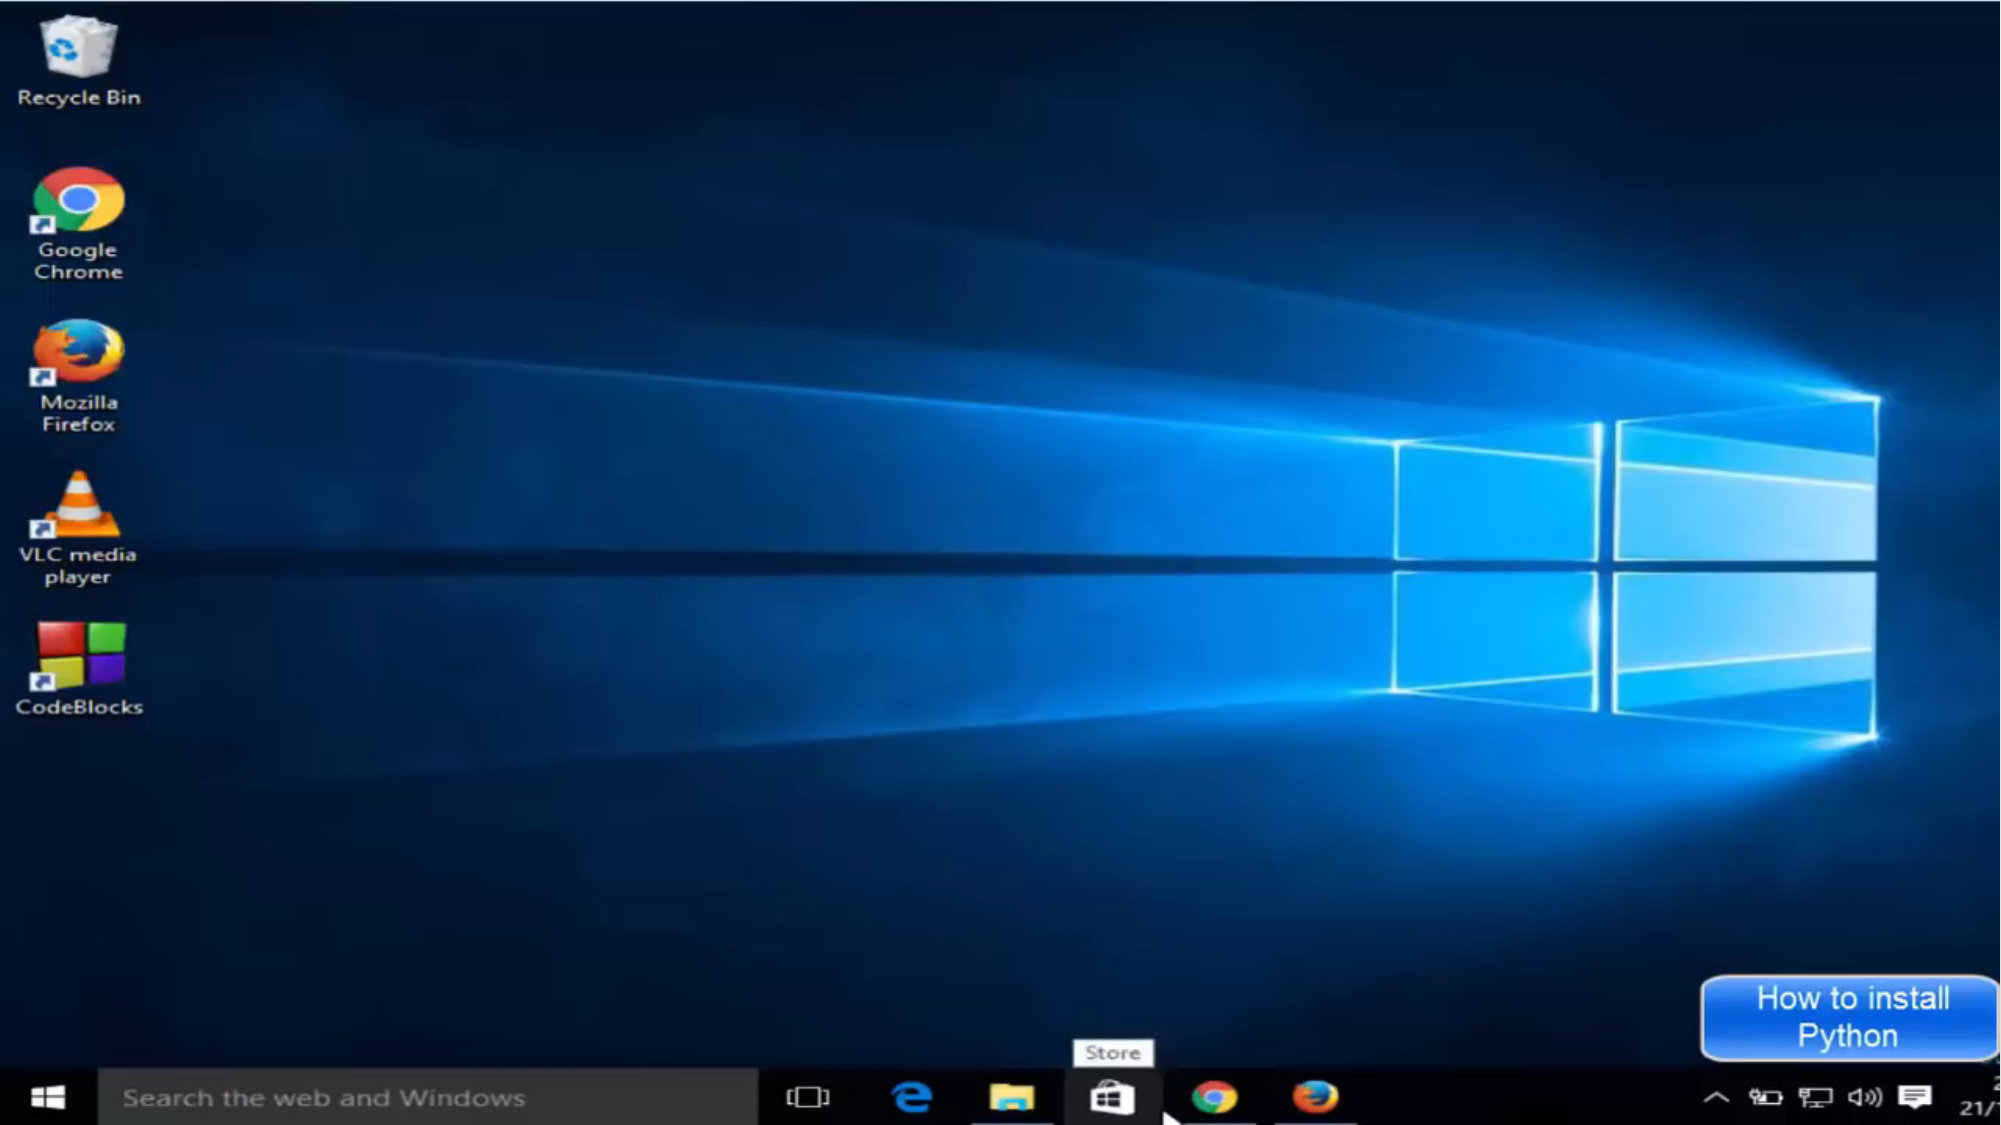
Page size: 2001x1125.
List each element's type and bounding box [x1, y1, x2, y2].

list [0, 0, 2000, 1125]
